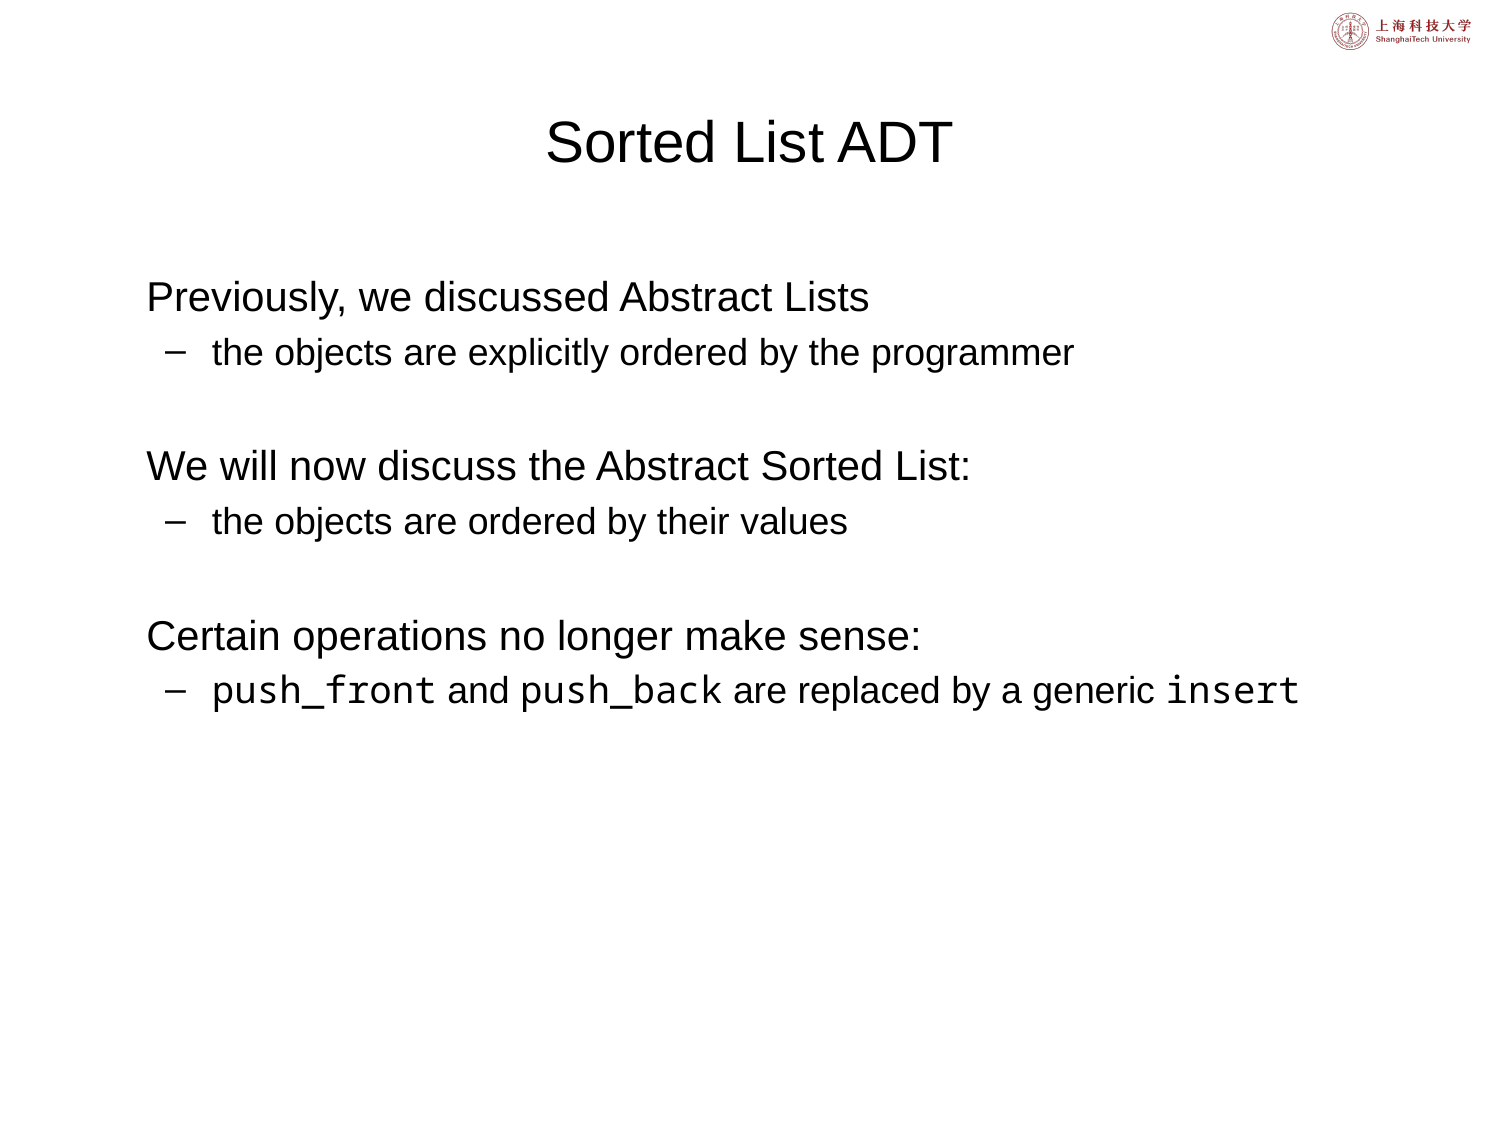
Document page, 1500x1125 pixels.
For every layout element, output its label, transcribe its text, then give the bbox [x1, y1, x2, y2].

list Previously, we discussed Abstract Lists the objects are explicitly ordered by the programmer We will now discuss the Abstract Sorted List: the objects are ordered by their values Certain operations no longer make sense: push_front and push_back are replaced by a generic insert [74, 262, 1426, 1006]
picture [1327, 0, 1478, 109]
title Sorted List ADT [74, 44, 1426, 233]
